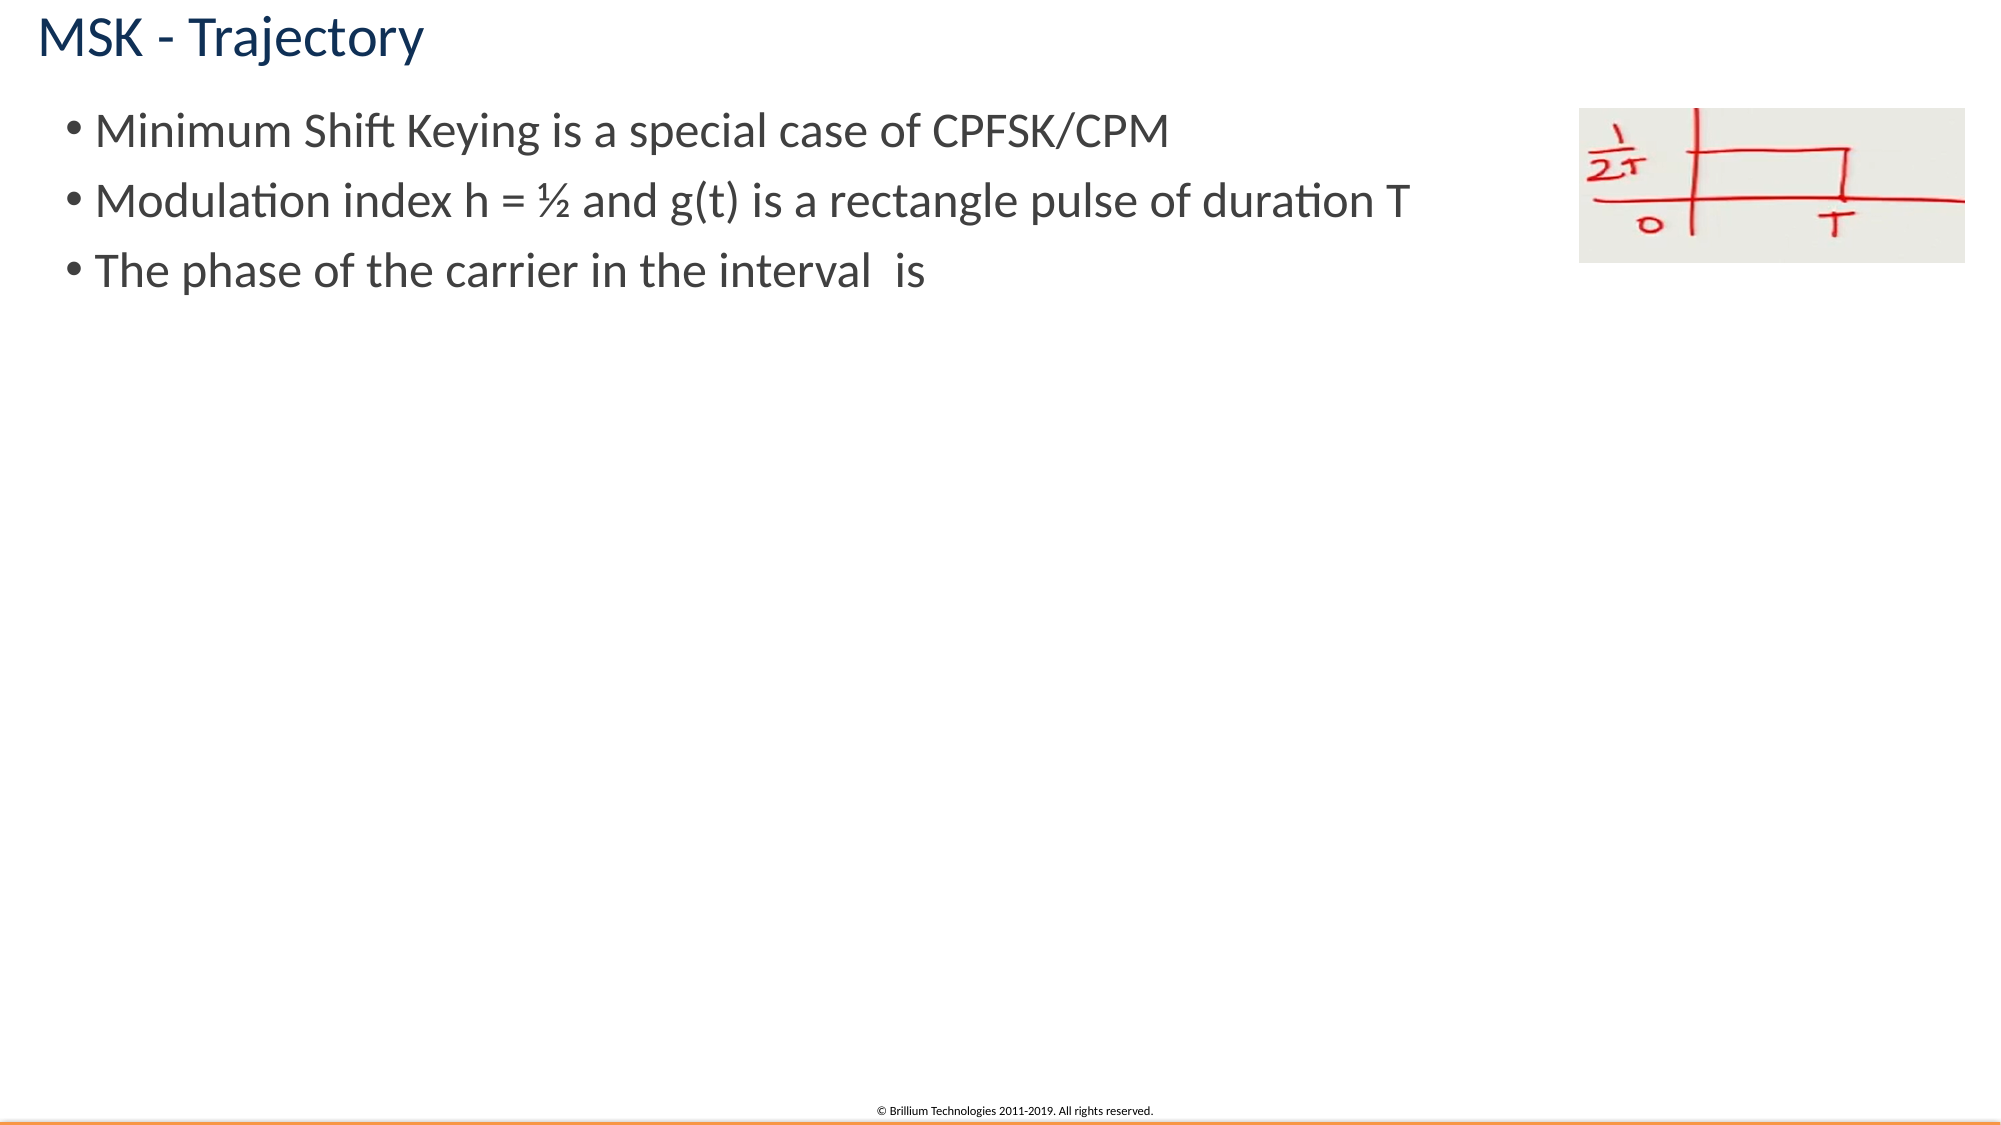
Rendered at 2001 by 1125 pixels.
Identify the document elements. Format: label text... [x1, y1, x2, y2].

picture [1579, 107, 1966, 263]
title MSK - Trajectory [22, 0, 1900, 66]
